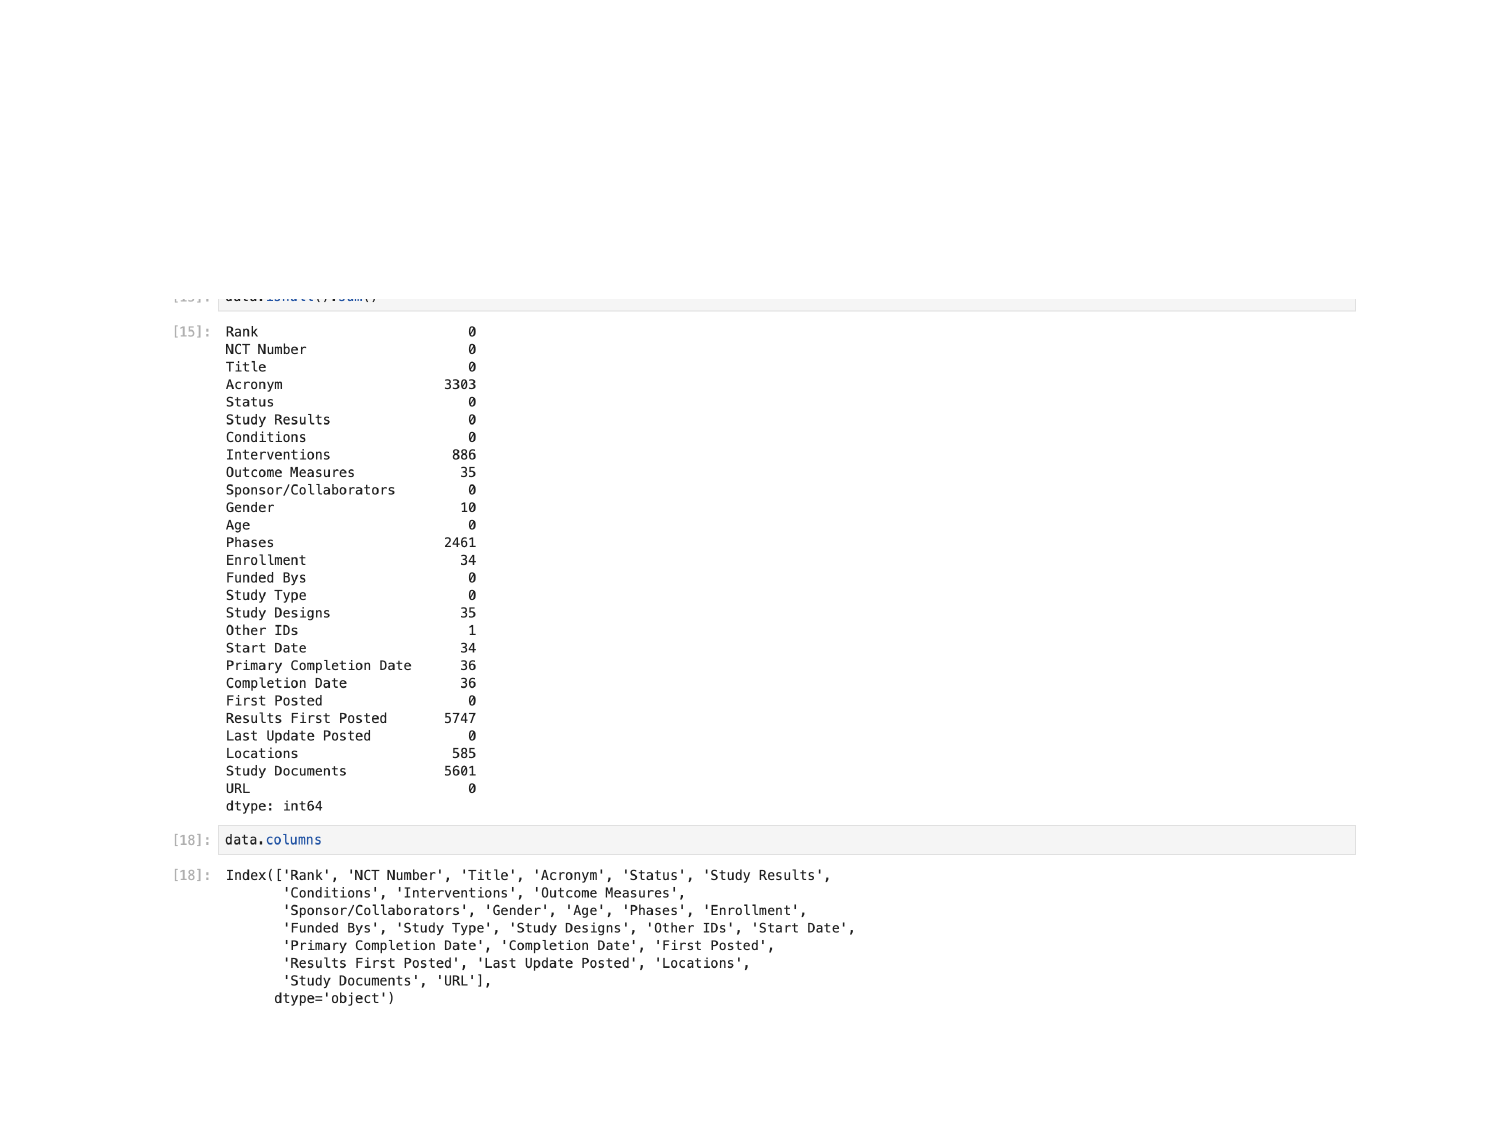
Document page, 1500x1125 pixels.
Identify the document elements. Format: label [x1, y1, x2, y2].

list [135, 299, 1365, 1014]
